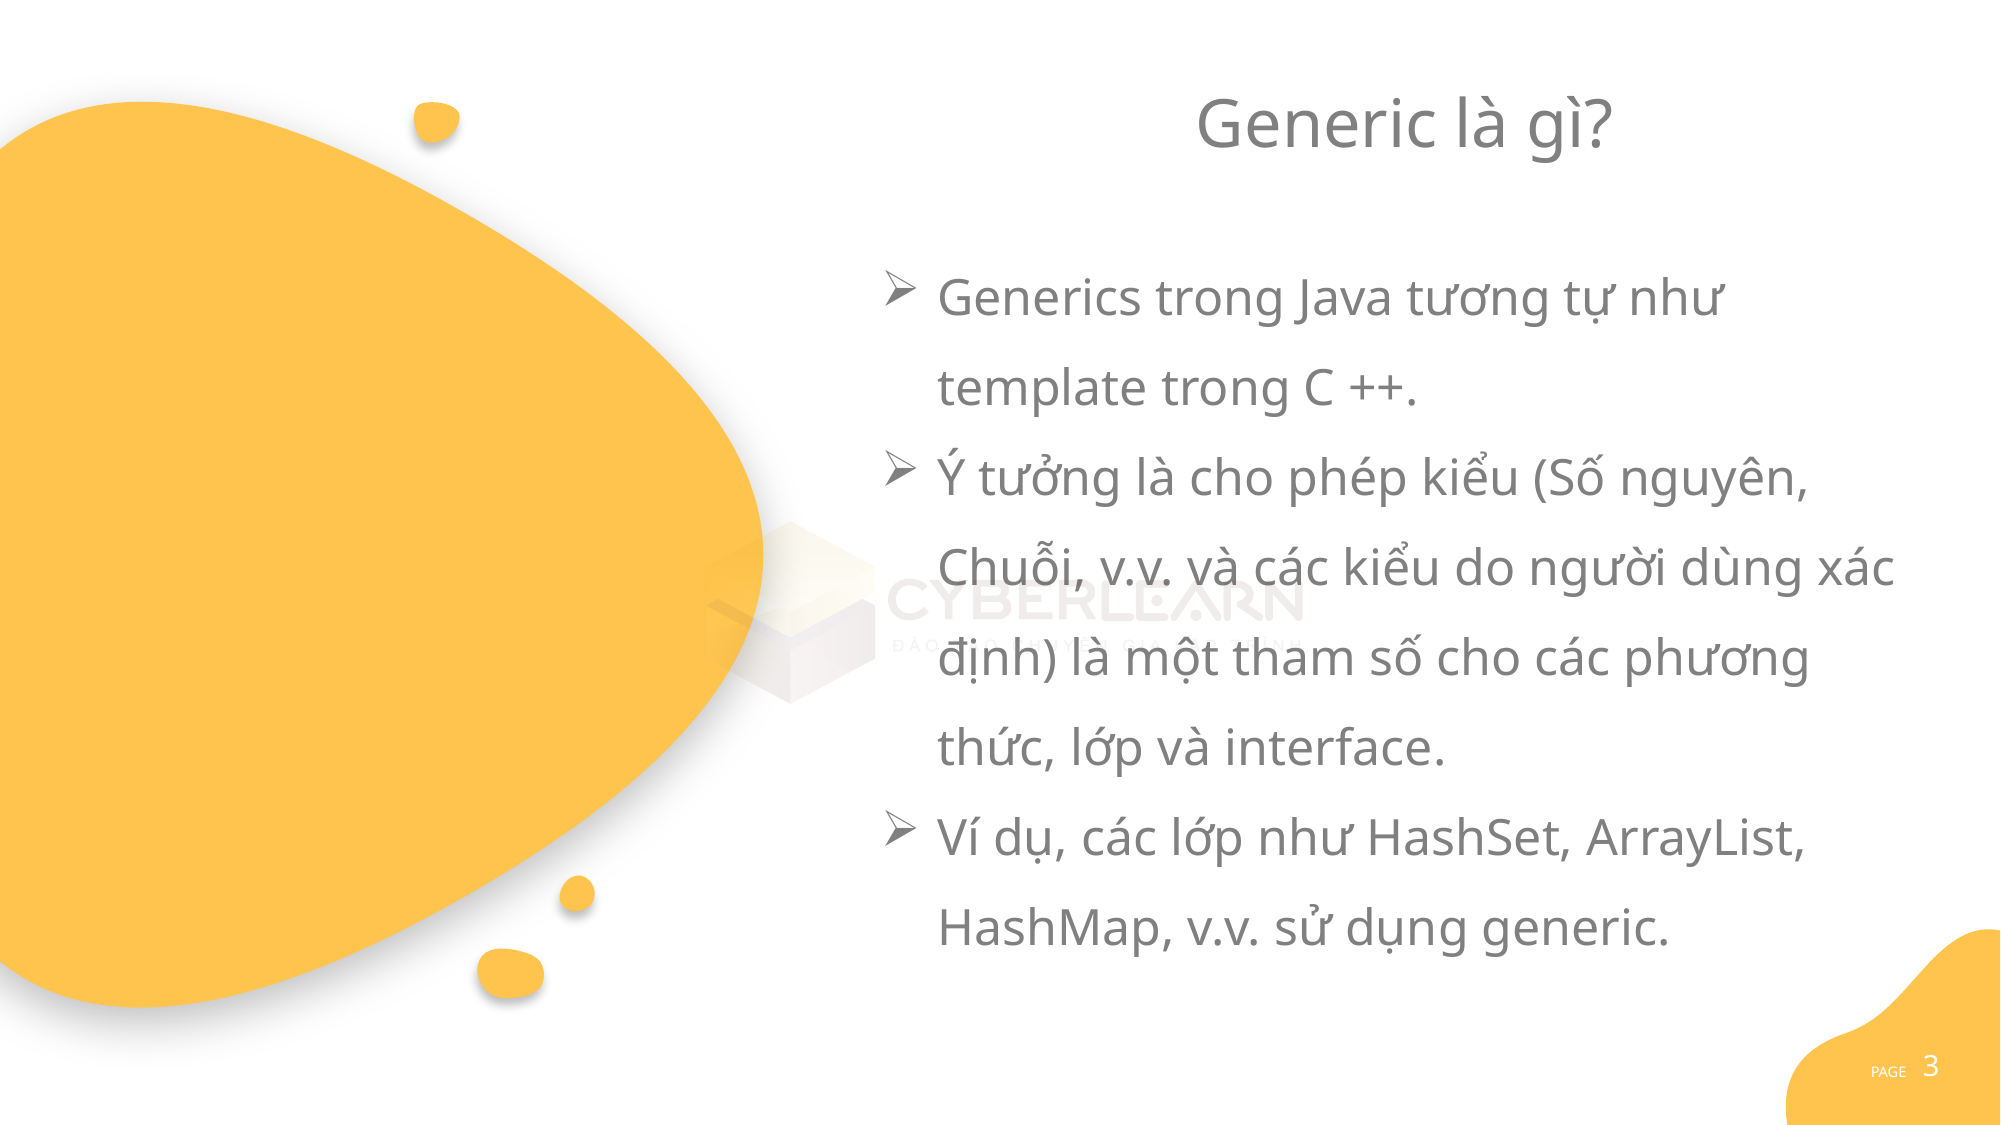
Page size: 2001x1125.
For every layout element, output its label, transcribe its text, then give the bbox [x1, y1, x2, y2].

text_box [477, 948, 544, 999]
text_box Generics trong Java tương tự như template trong C ++. Ý tưởng là cho phép kiểu (Số nguyên, Chuỗi, v.v. và các kiểu do người dùng xác định) là một tham số cho các phương thức, lớp và interface. Ví dụ, các lớp như HashSet, ArrayList, HashMap, v.v. sử dụng generic. [866, 227, 1913, 1053]
text_box [559, 875, 595, 912]
slide_number 3 [1922, 1037, 1990, 1098]
picture [681, 521, 1319, 704]
text_box [414, 102, 460, 143]
text_box Generic là gì? [935, 73, 1875, 169]
